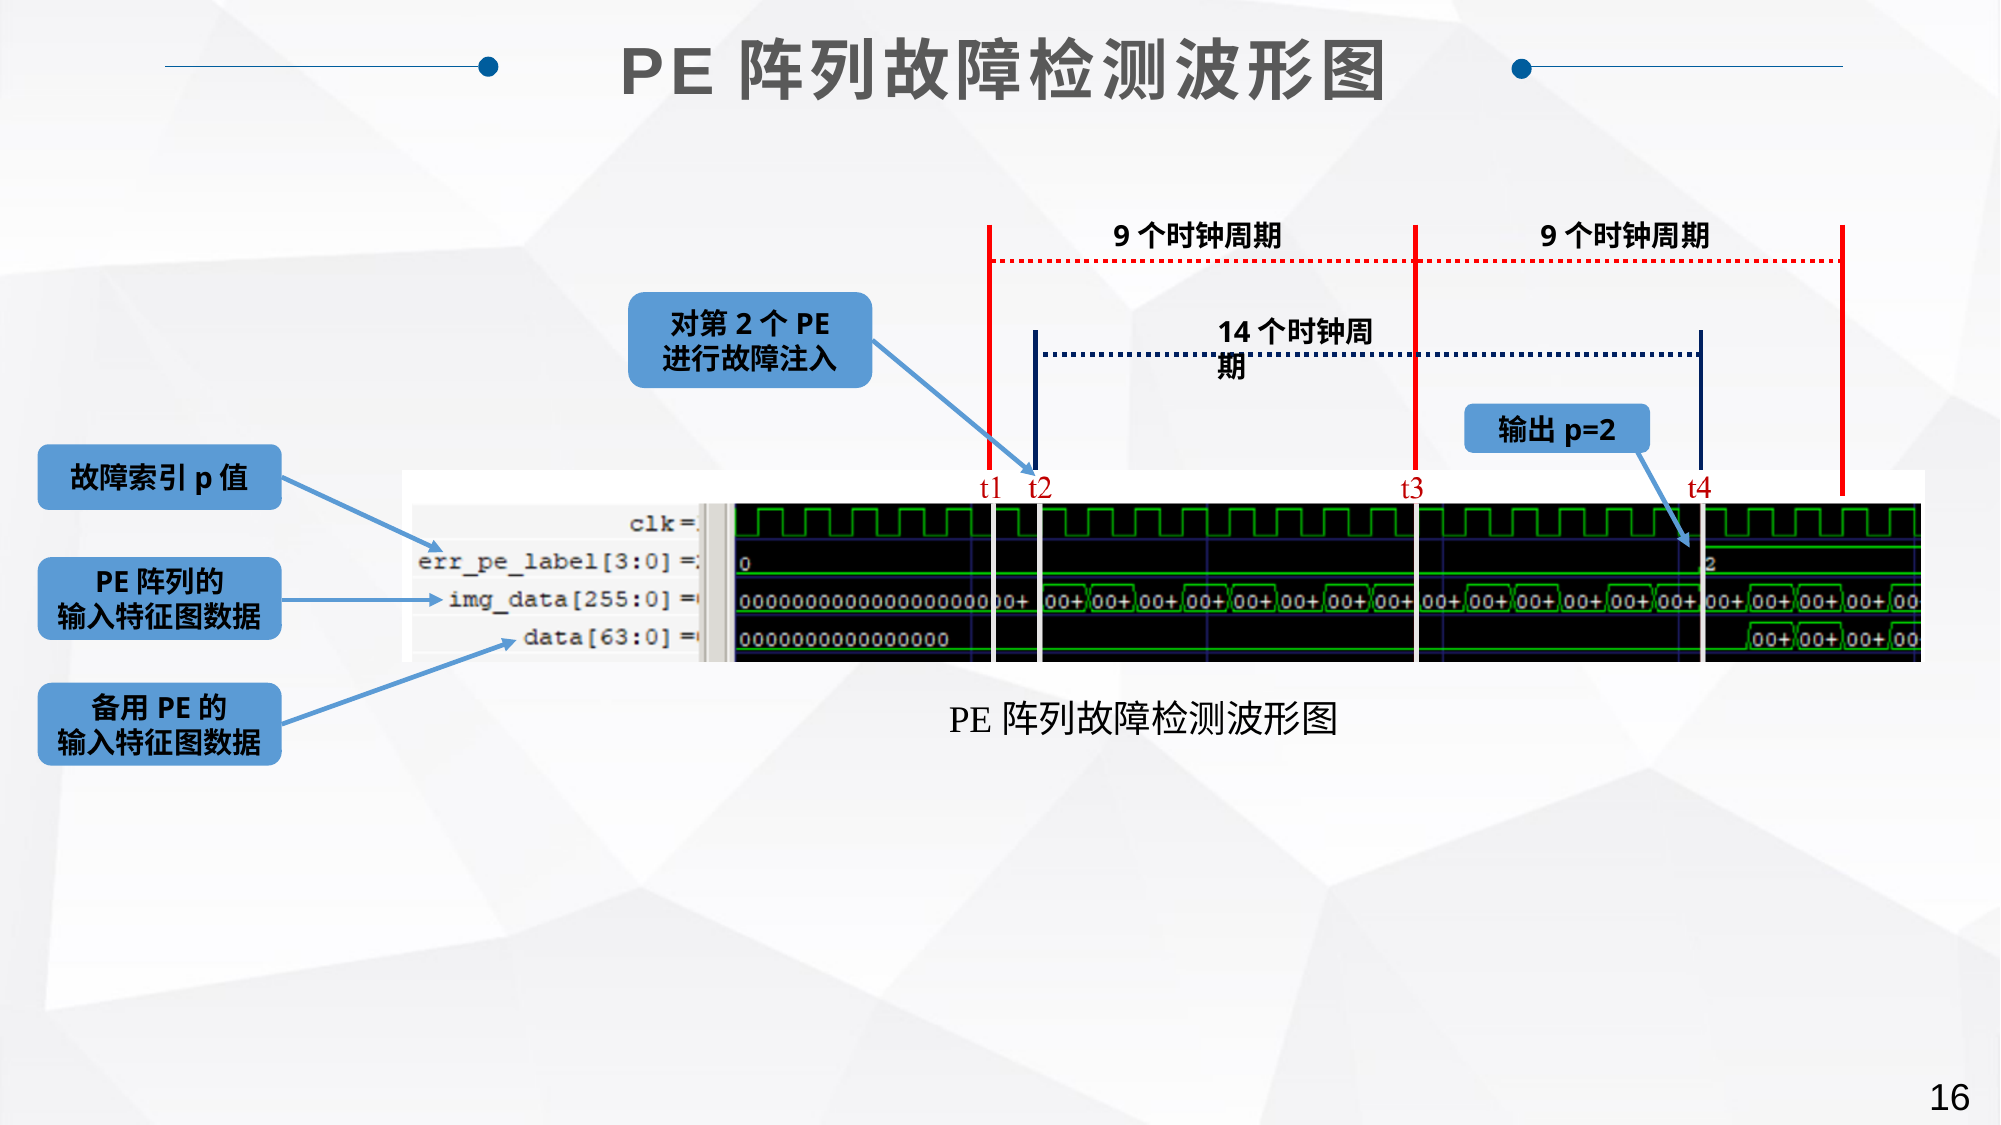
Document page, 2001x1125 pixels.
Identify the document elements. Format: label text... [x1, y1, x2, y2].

slide_number 16 [1716, 1065, 2000, 1125]
text_box PE阵列故障检测波形图 [604, 20, 1403, 115]
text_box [164, 56, 499, 77]
text_box PE阵列故障检测波形图 [597, 687, 1690, 748]
text_box 9个时钟周期 [1525, 209, 1734, 260]
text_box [1464, 403, 1690, 548]
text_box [37, 557, 444, 639]
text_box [37, 639, 517, 766]
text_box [1511, 58, 1843, 79]
text_box 9个时钟周期 [1098, 209, 1307, 260]
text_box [37, 444, 444, 553]
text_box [628, 292, 1036, 477]
text_box 14个时钟周期 [1202, 355, 1411, 391]
text_box 14个时钟周期 [1202, 306, 1411, 354]
picture [0, 0, 2000, 1125]
